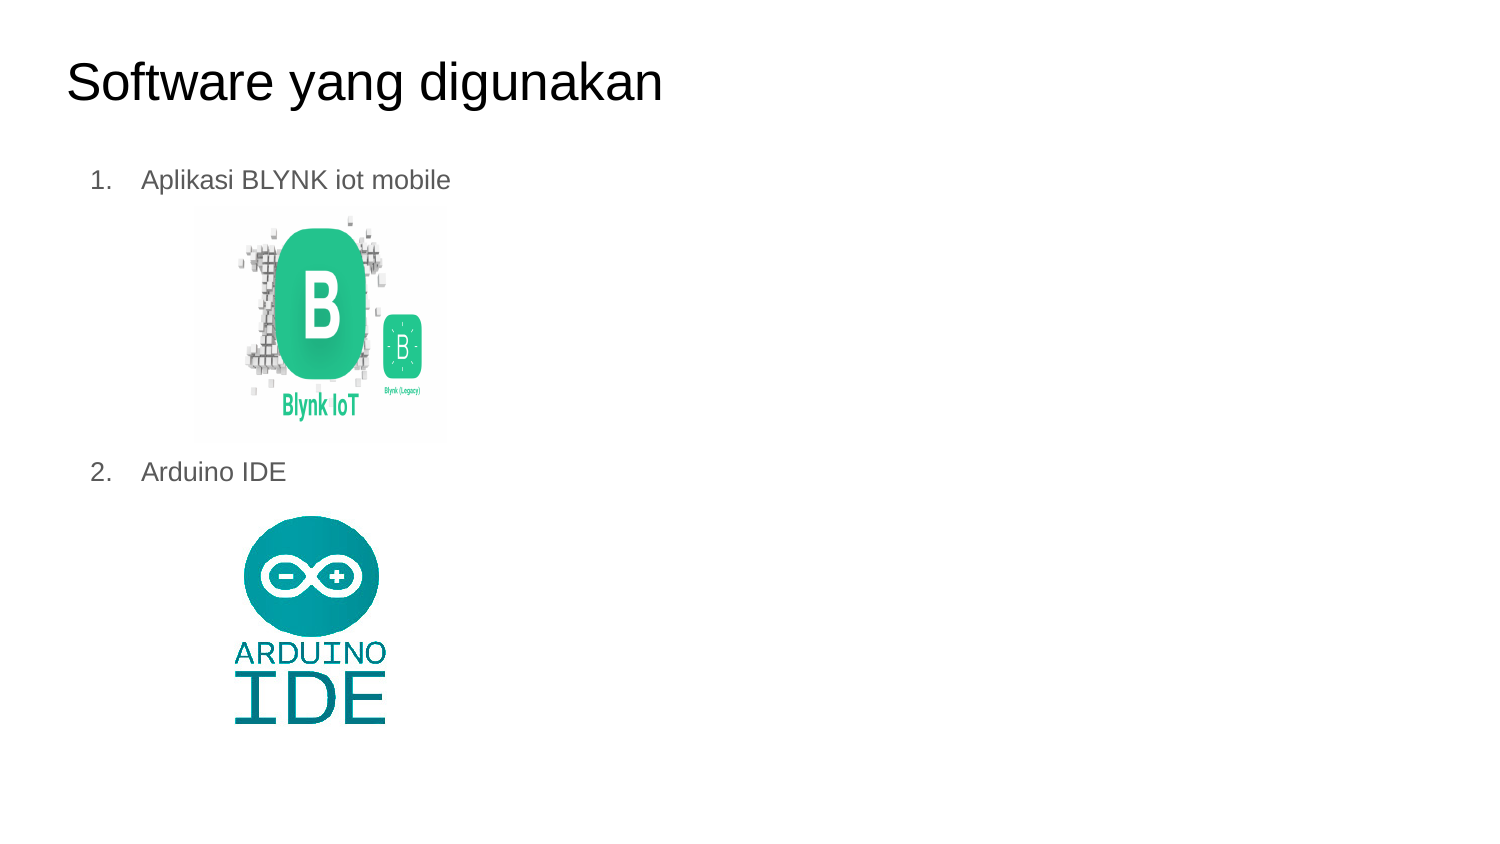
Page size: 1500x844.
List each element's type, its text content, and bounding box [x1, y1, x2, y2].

picture [194, 206, 447, 444]
title Software yang digunakan [51, 32, 1449, 127]
list Aplikasi BLYNK iot mobile Arduino IDE [51, 142, 1449, 809]
picture [186, 510, 439, 736]
